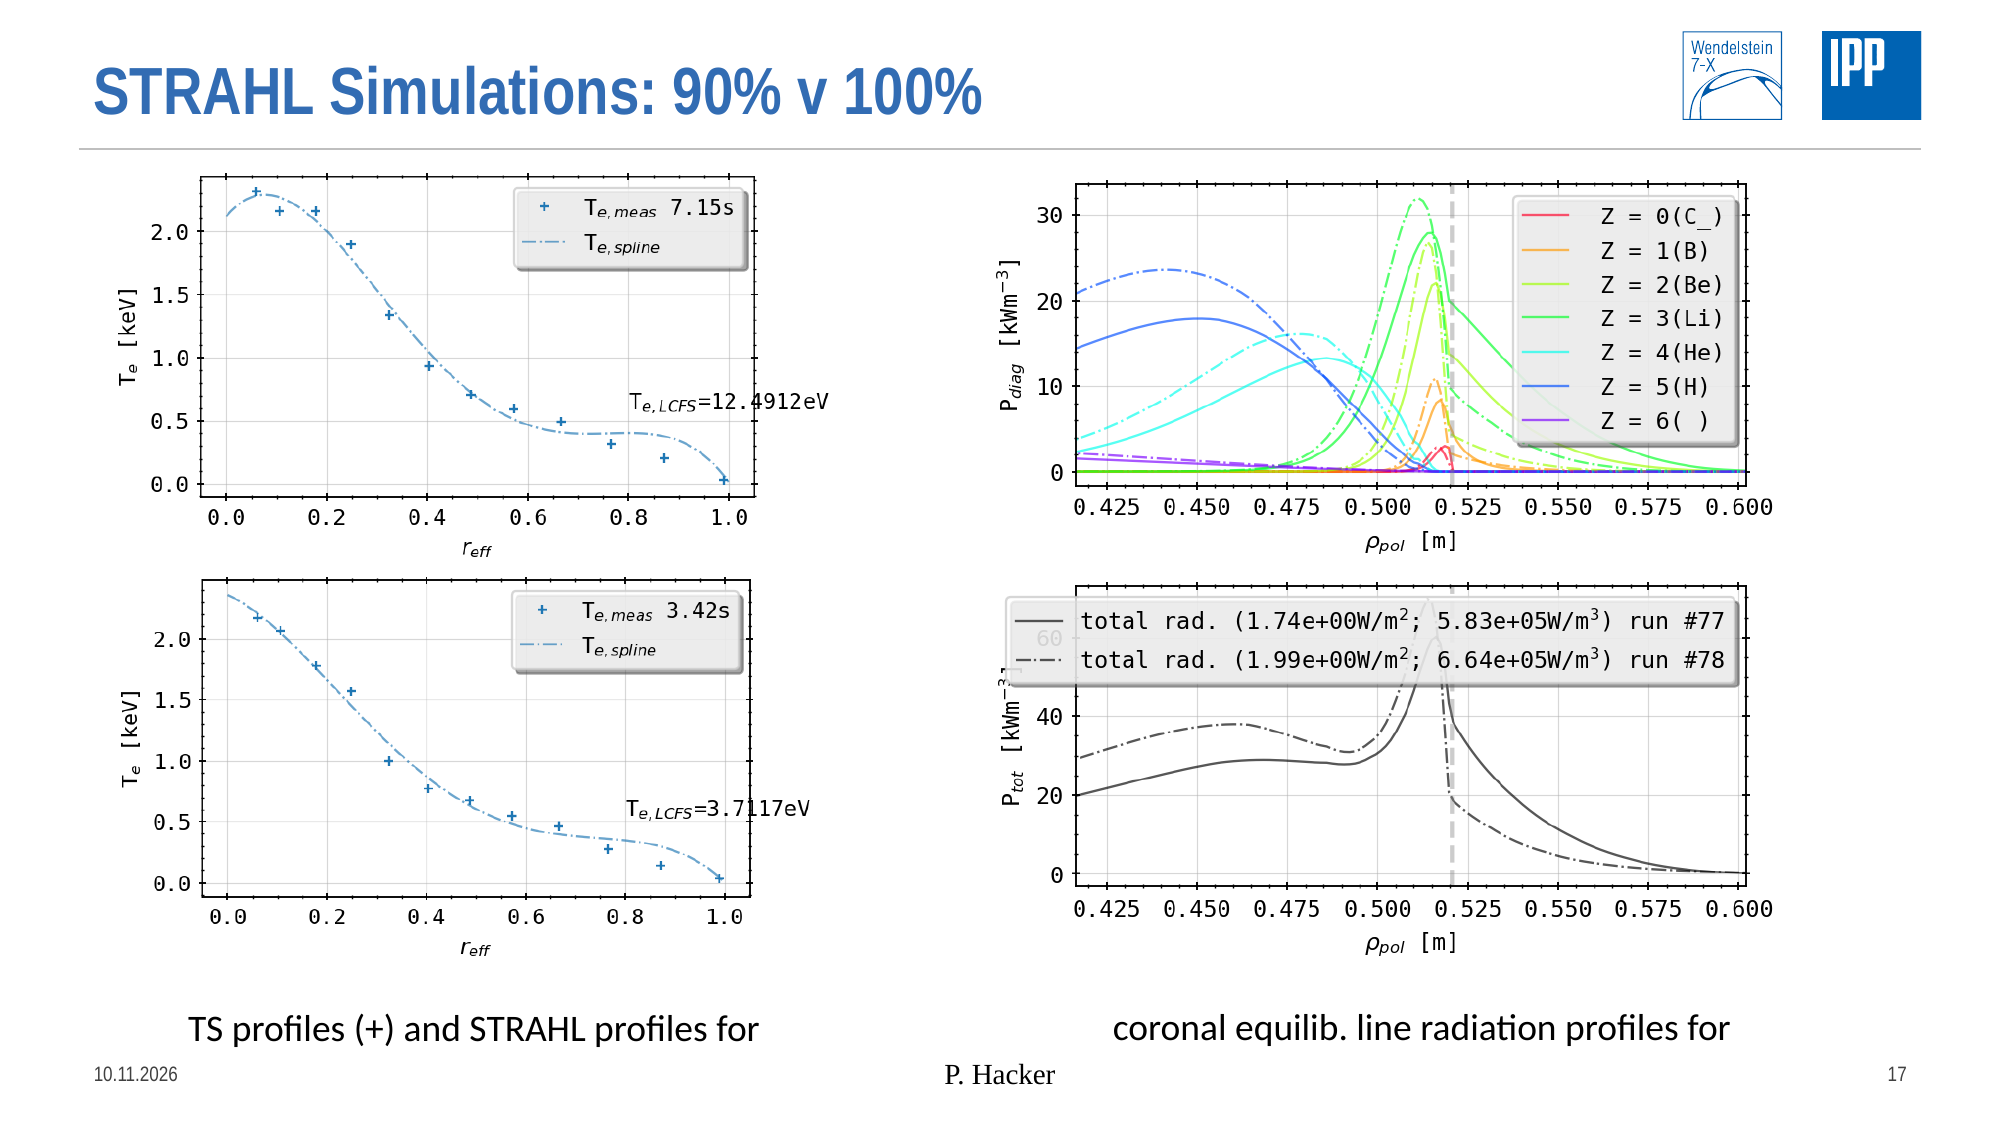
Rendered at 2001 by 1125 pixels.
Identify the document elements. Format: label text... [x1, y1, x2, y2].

picture [105, 575, 853, 966]
picture [106, 167, 859, 567]
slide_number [78, 1042, 262, 1103]
title STRAHL Simulations: 90% v 100% [78, 30, 1638, 136]
footer P. Hacker [297, 1042, 1703, 1103]
picture [987, 172, 1781, 966]
slide_number 17 [1744, 1042, 1922, 1103]
